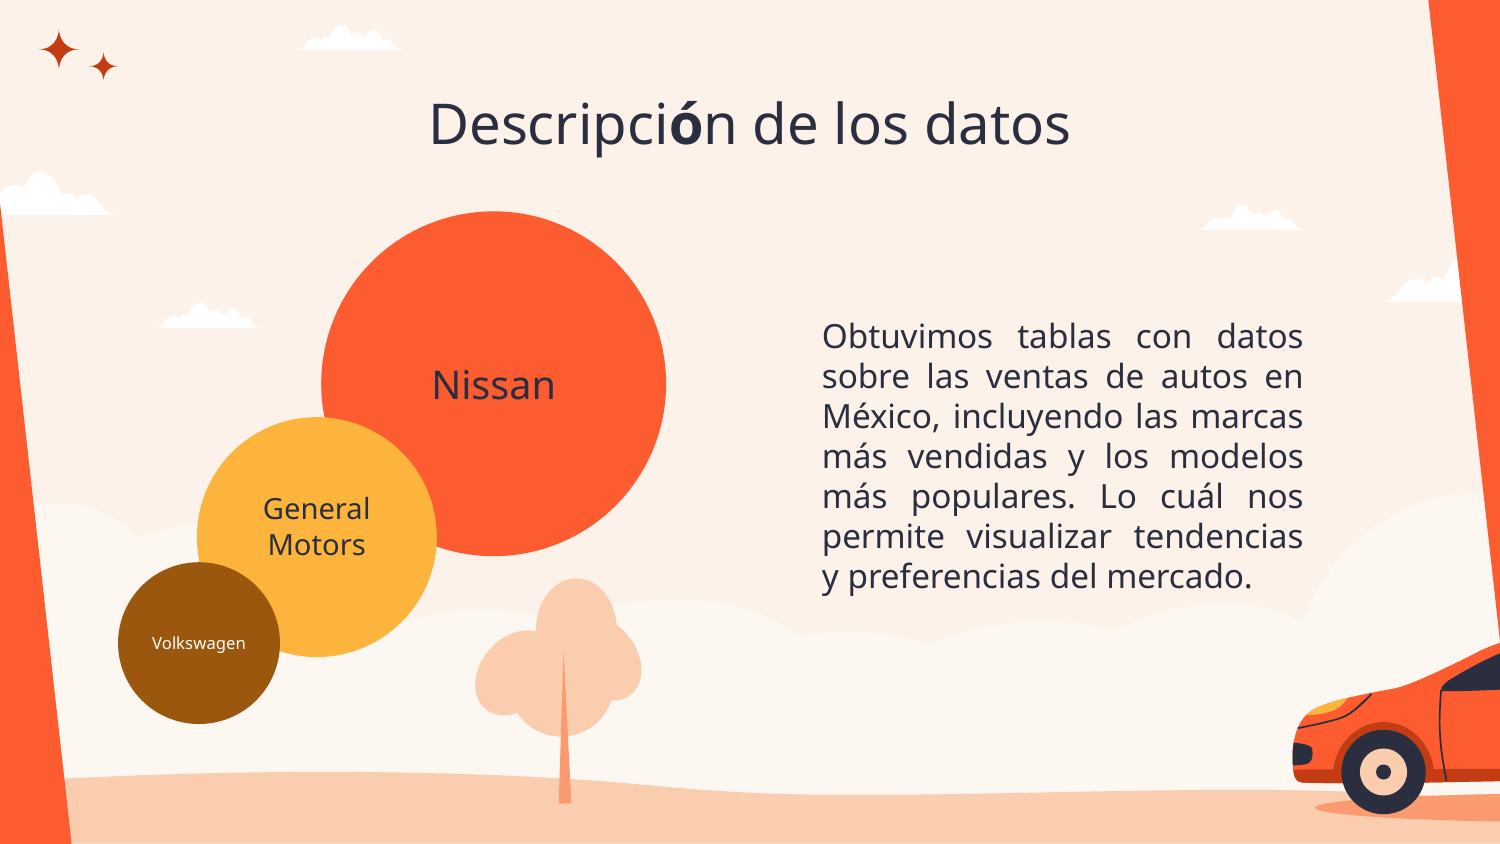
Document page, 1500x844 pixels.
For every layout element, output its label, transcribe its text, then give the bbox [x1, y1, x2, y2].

text_box General Motors [196, 417, 437, 658]
text_box Volkswagen [118, 562, 280, 725]
title Descripción de los datos [118, 72, 1382, 167]
text_box Nissan [321, 211, 667, 557]
subtitle Obtuvimos tablas con datos sobre las ventas de autos en México, incluyendo las marcas más vendidas y los modelos más populares. Lo cuál nos permite visualizar tendencias y preferencias del mercado. [806, 300, 1320, 657]
